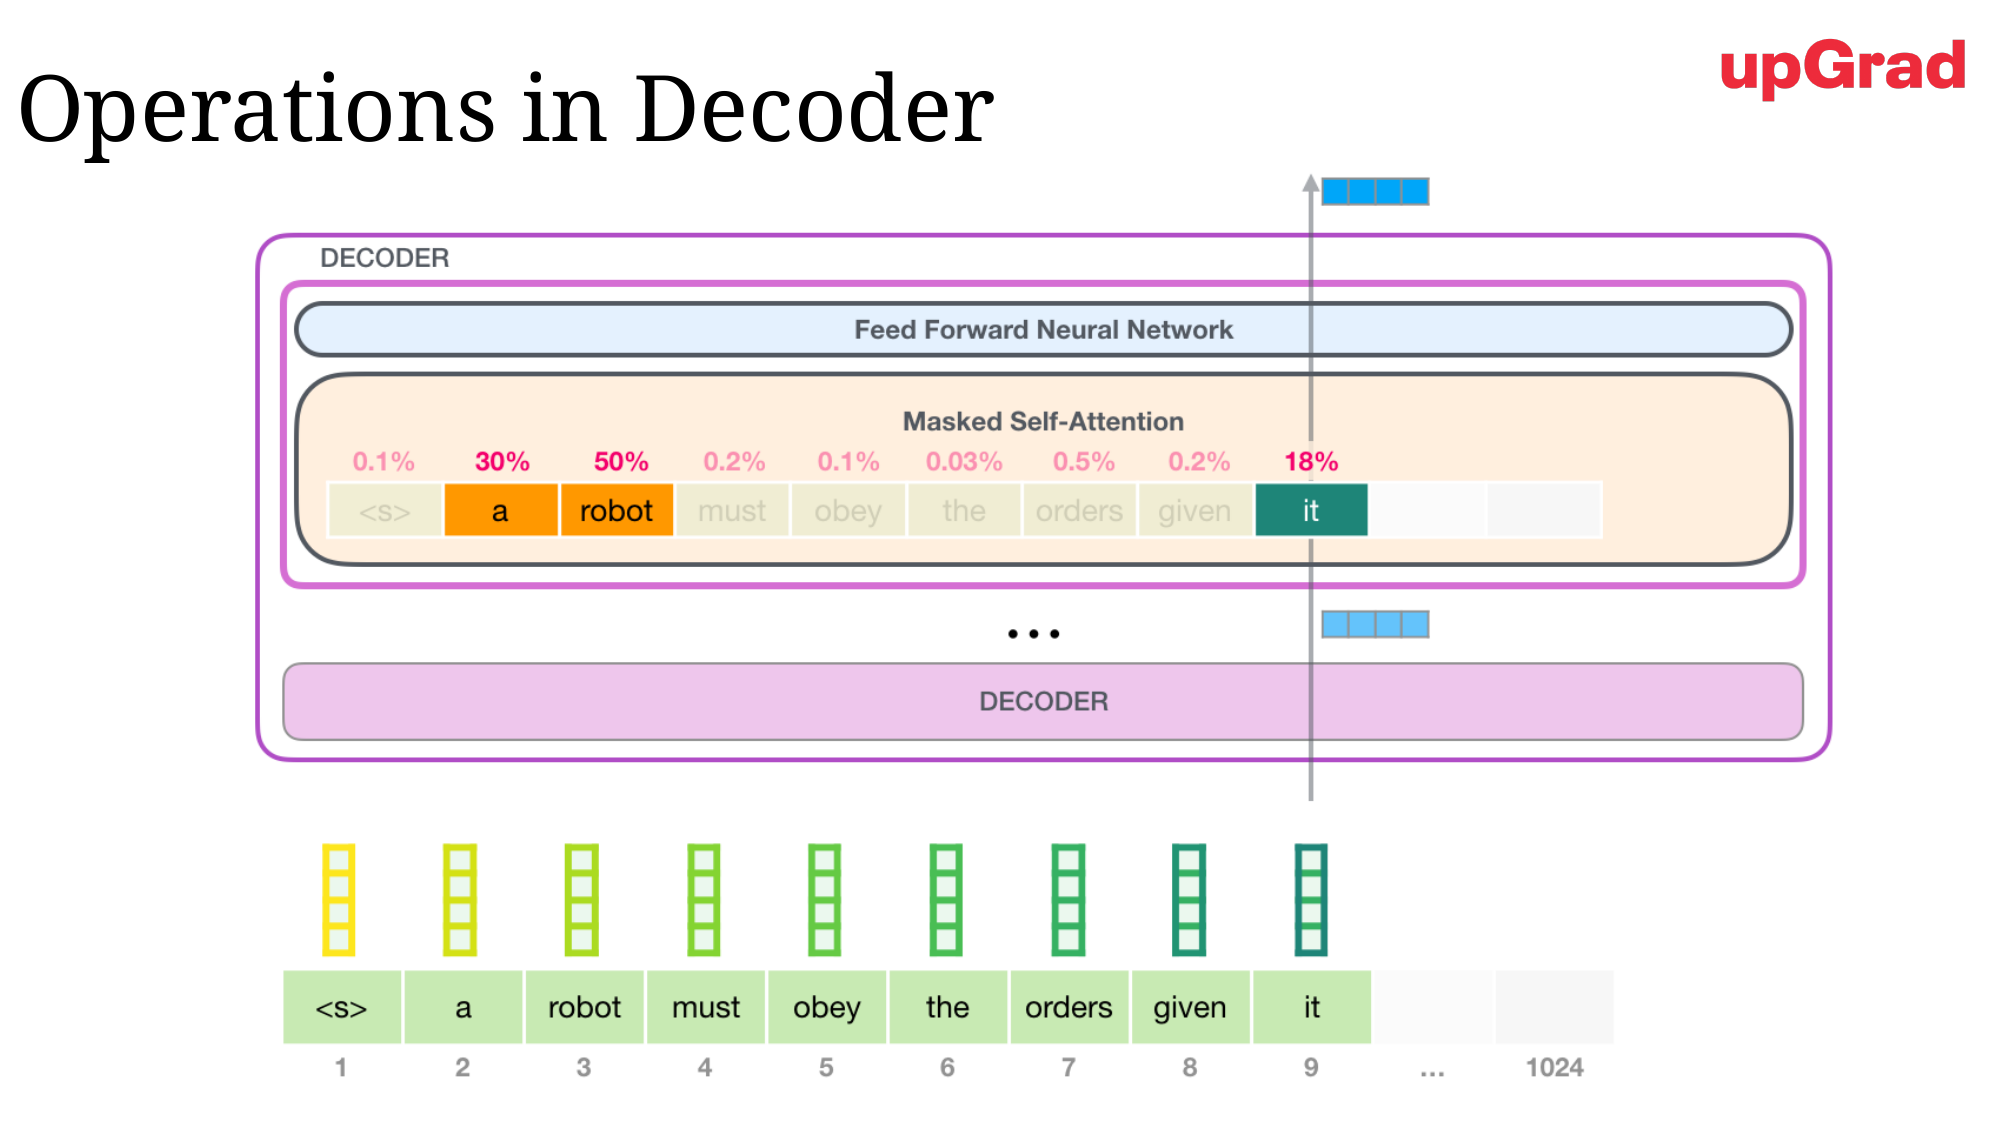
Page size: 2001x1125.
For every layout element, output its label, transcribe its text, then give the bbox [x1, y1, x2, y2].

picture [1716, 0, 1970, 135]
title Operations in Decoder [0, 2, 1726, 220]
picture [187, 147, 1882, 1088]
